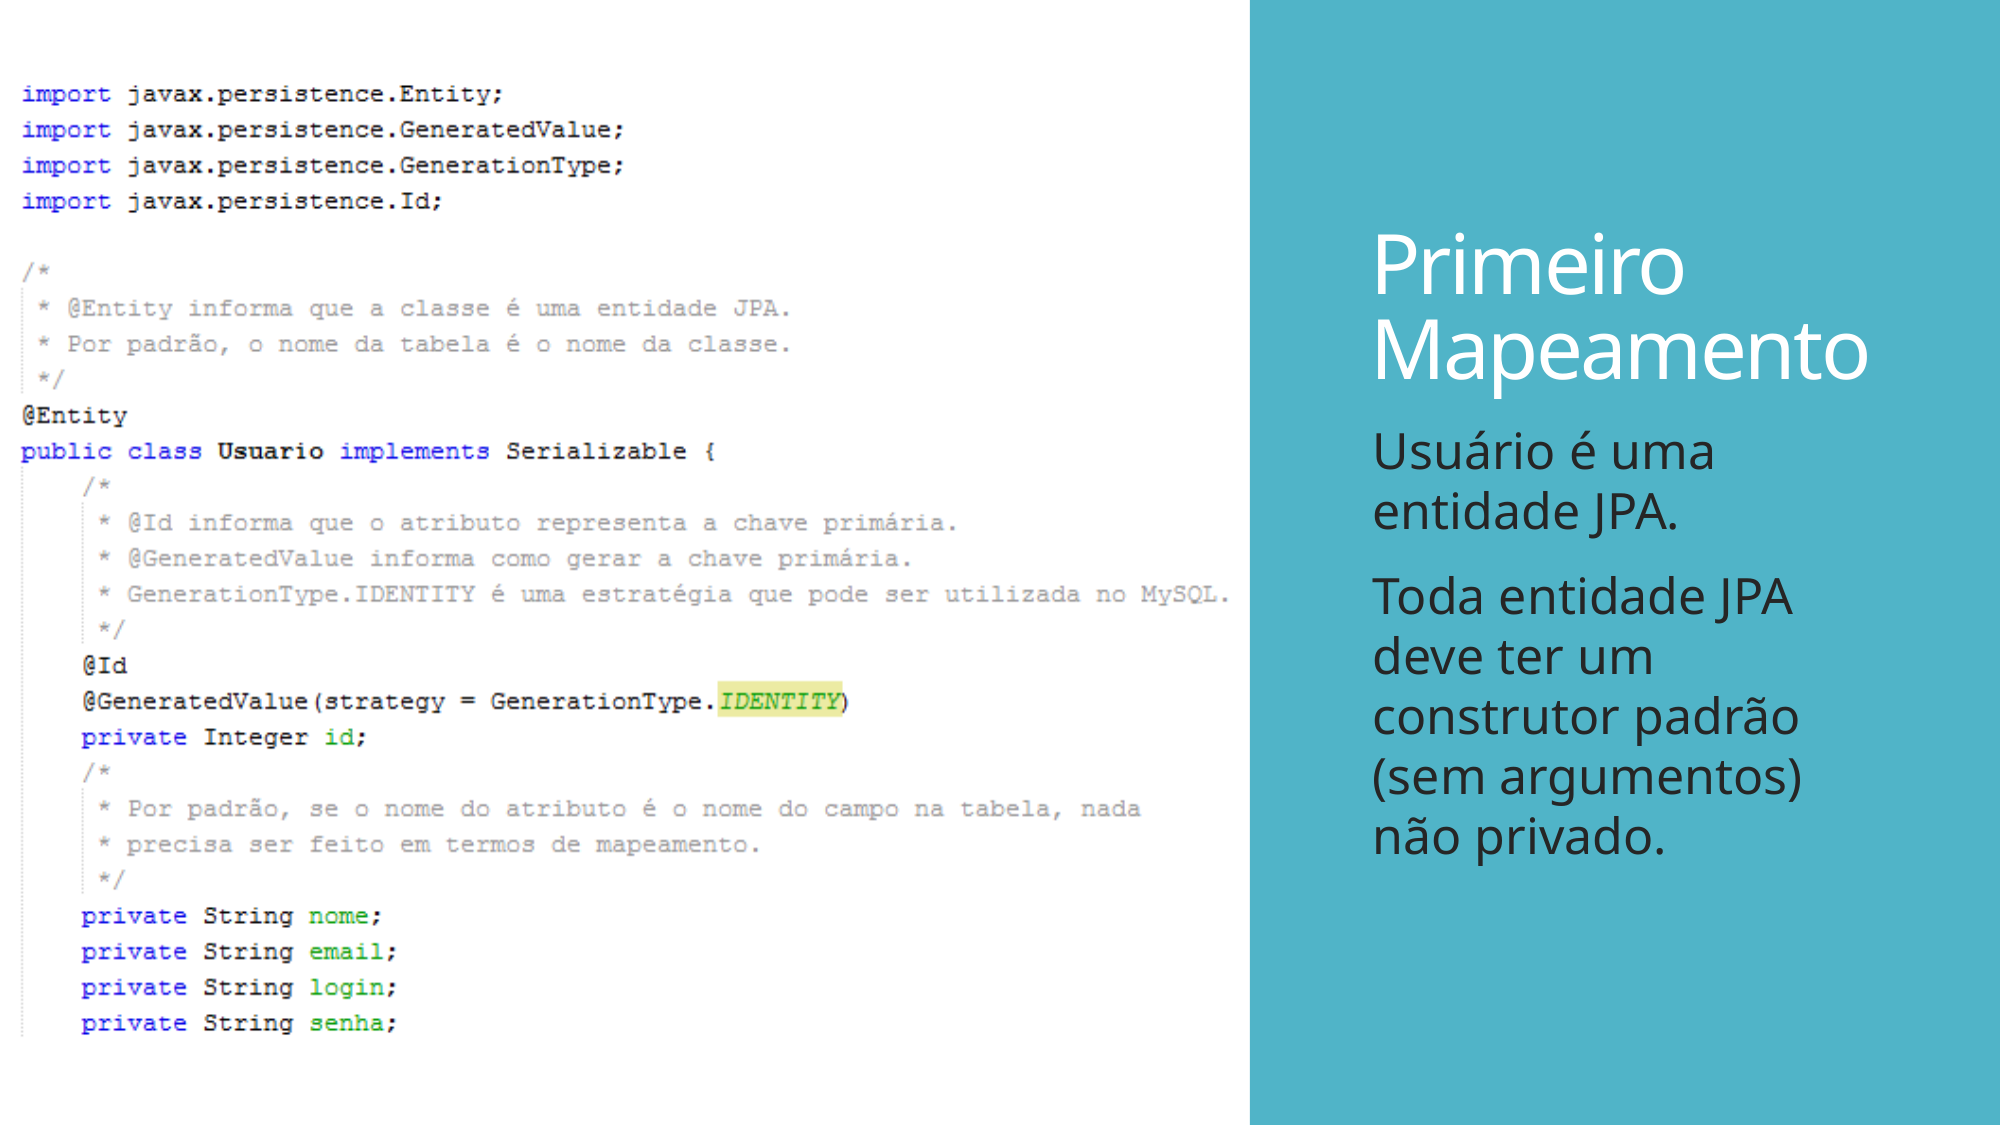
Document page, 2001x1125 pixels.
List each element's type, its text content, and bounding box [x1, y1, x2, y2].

title Primeiro Mapeamento [1355, 88, 1911, 404]
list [14, 82, 1231, 1039]
list Usuário é uma entidade JPA. Toda entidade JPA deve ter um construtor padrão (sem argumentos) não privado. [1357, 412, 1916, 925]
